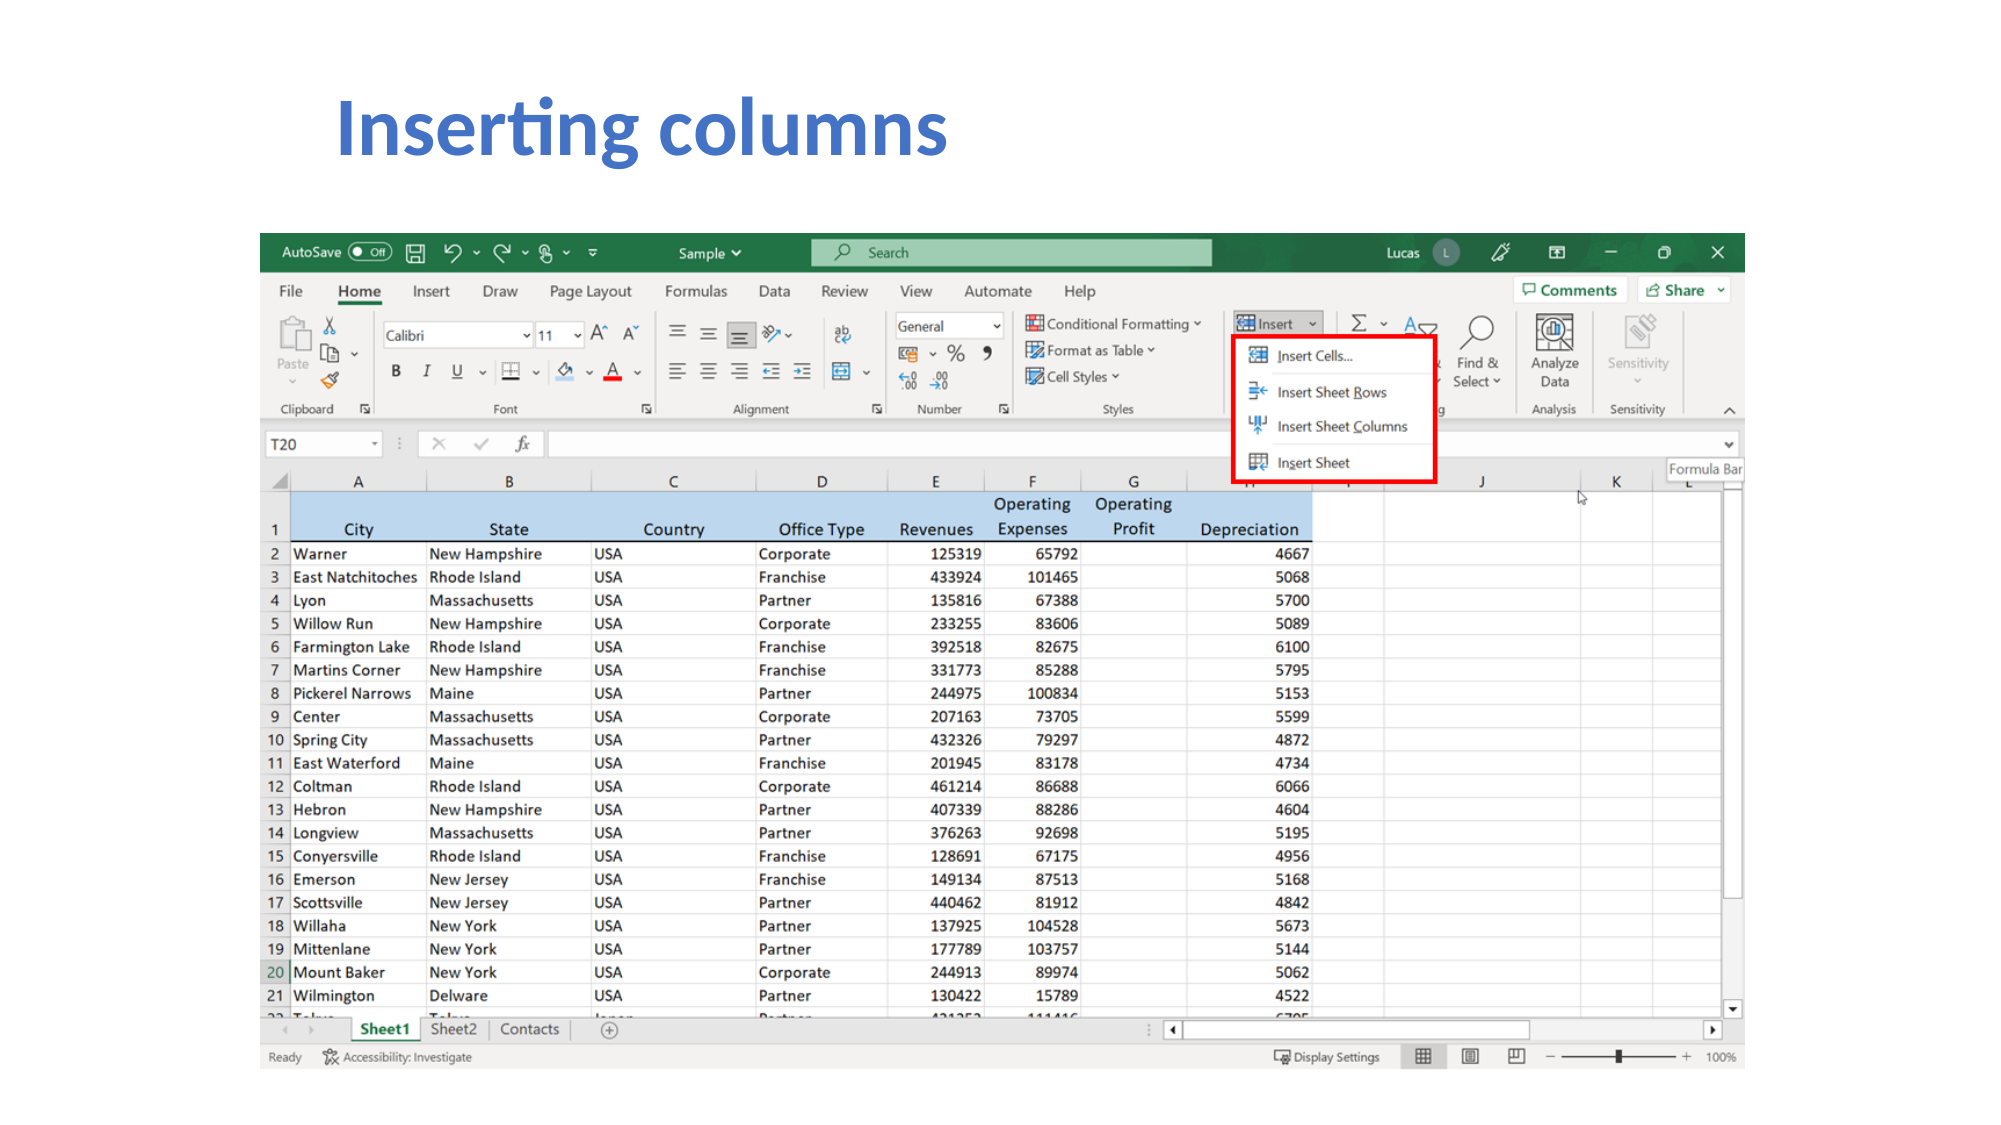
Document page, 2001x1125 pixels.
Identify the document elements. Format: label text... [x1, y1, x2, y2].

picture [260, 233, 1745, 1070]
text_box Inserting columns [320, 64, 965, 180]
